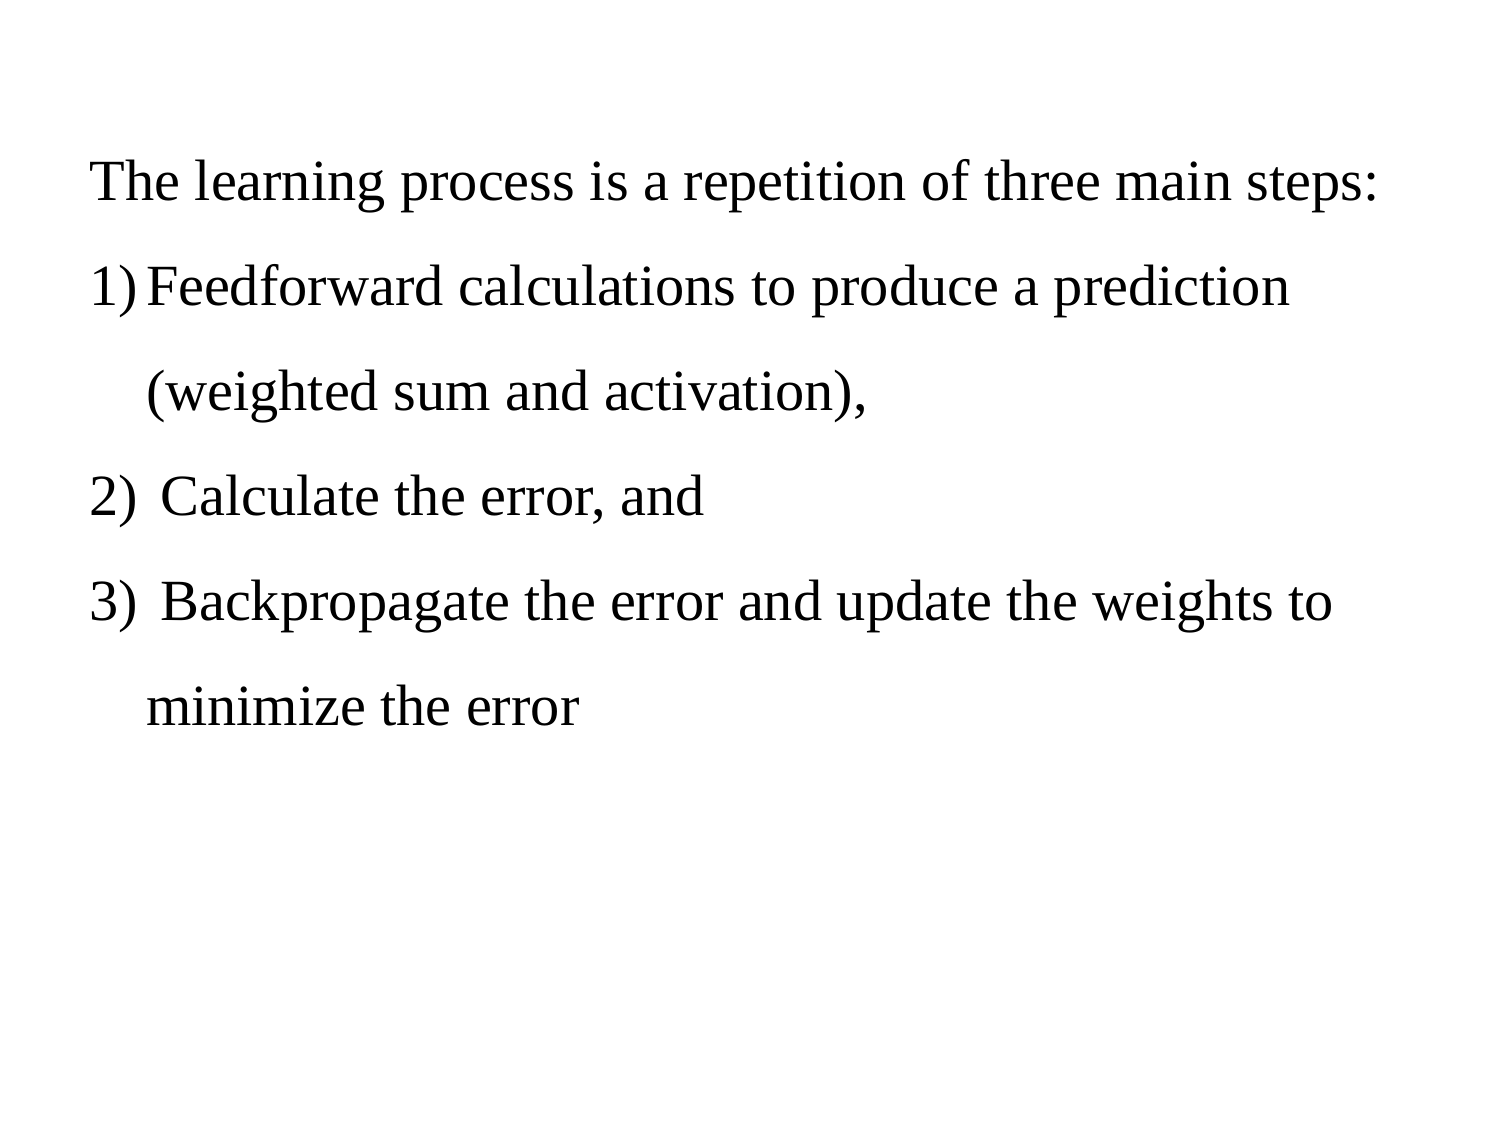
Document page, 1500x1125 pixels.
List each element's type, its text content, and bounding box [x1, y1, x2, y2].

text_box The learning process is a repetition of three main steps: Feedforward calculations to produce a prediction (weighted sum and activation), Calculate the error, and Backpropagate the error and update the weights to minimize the error [75, 99, 1400, 745]
